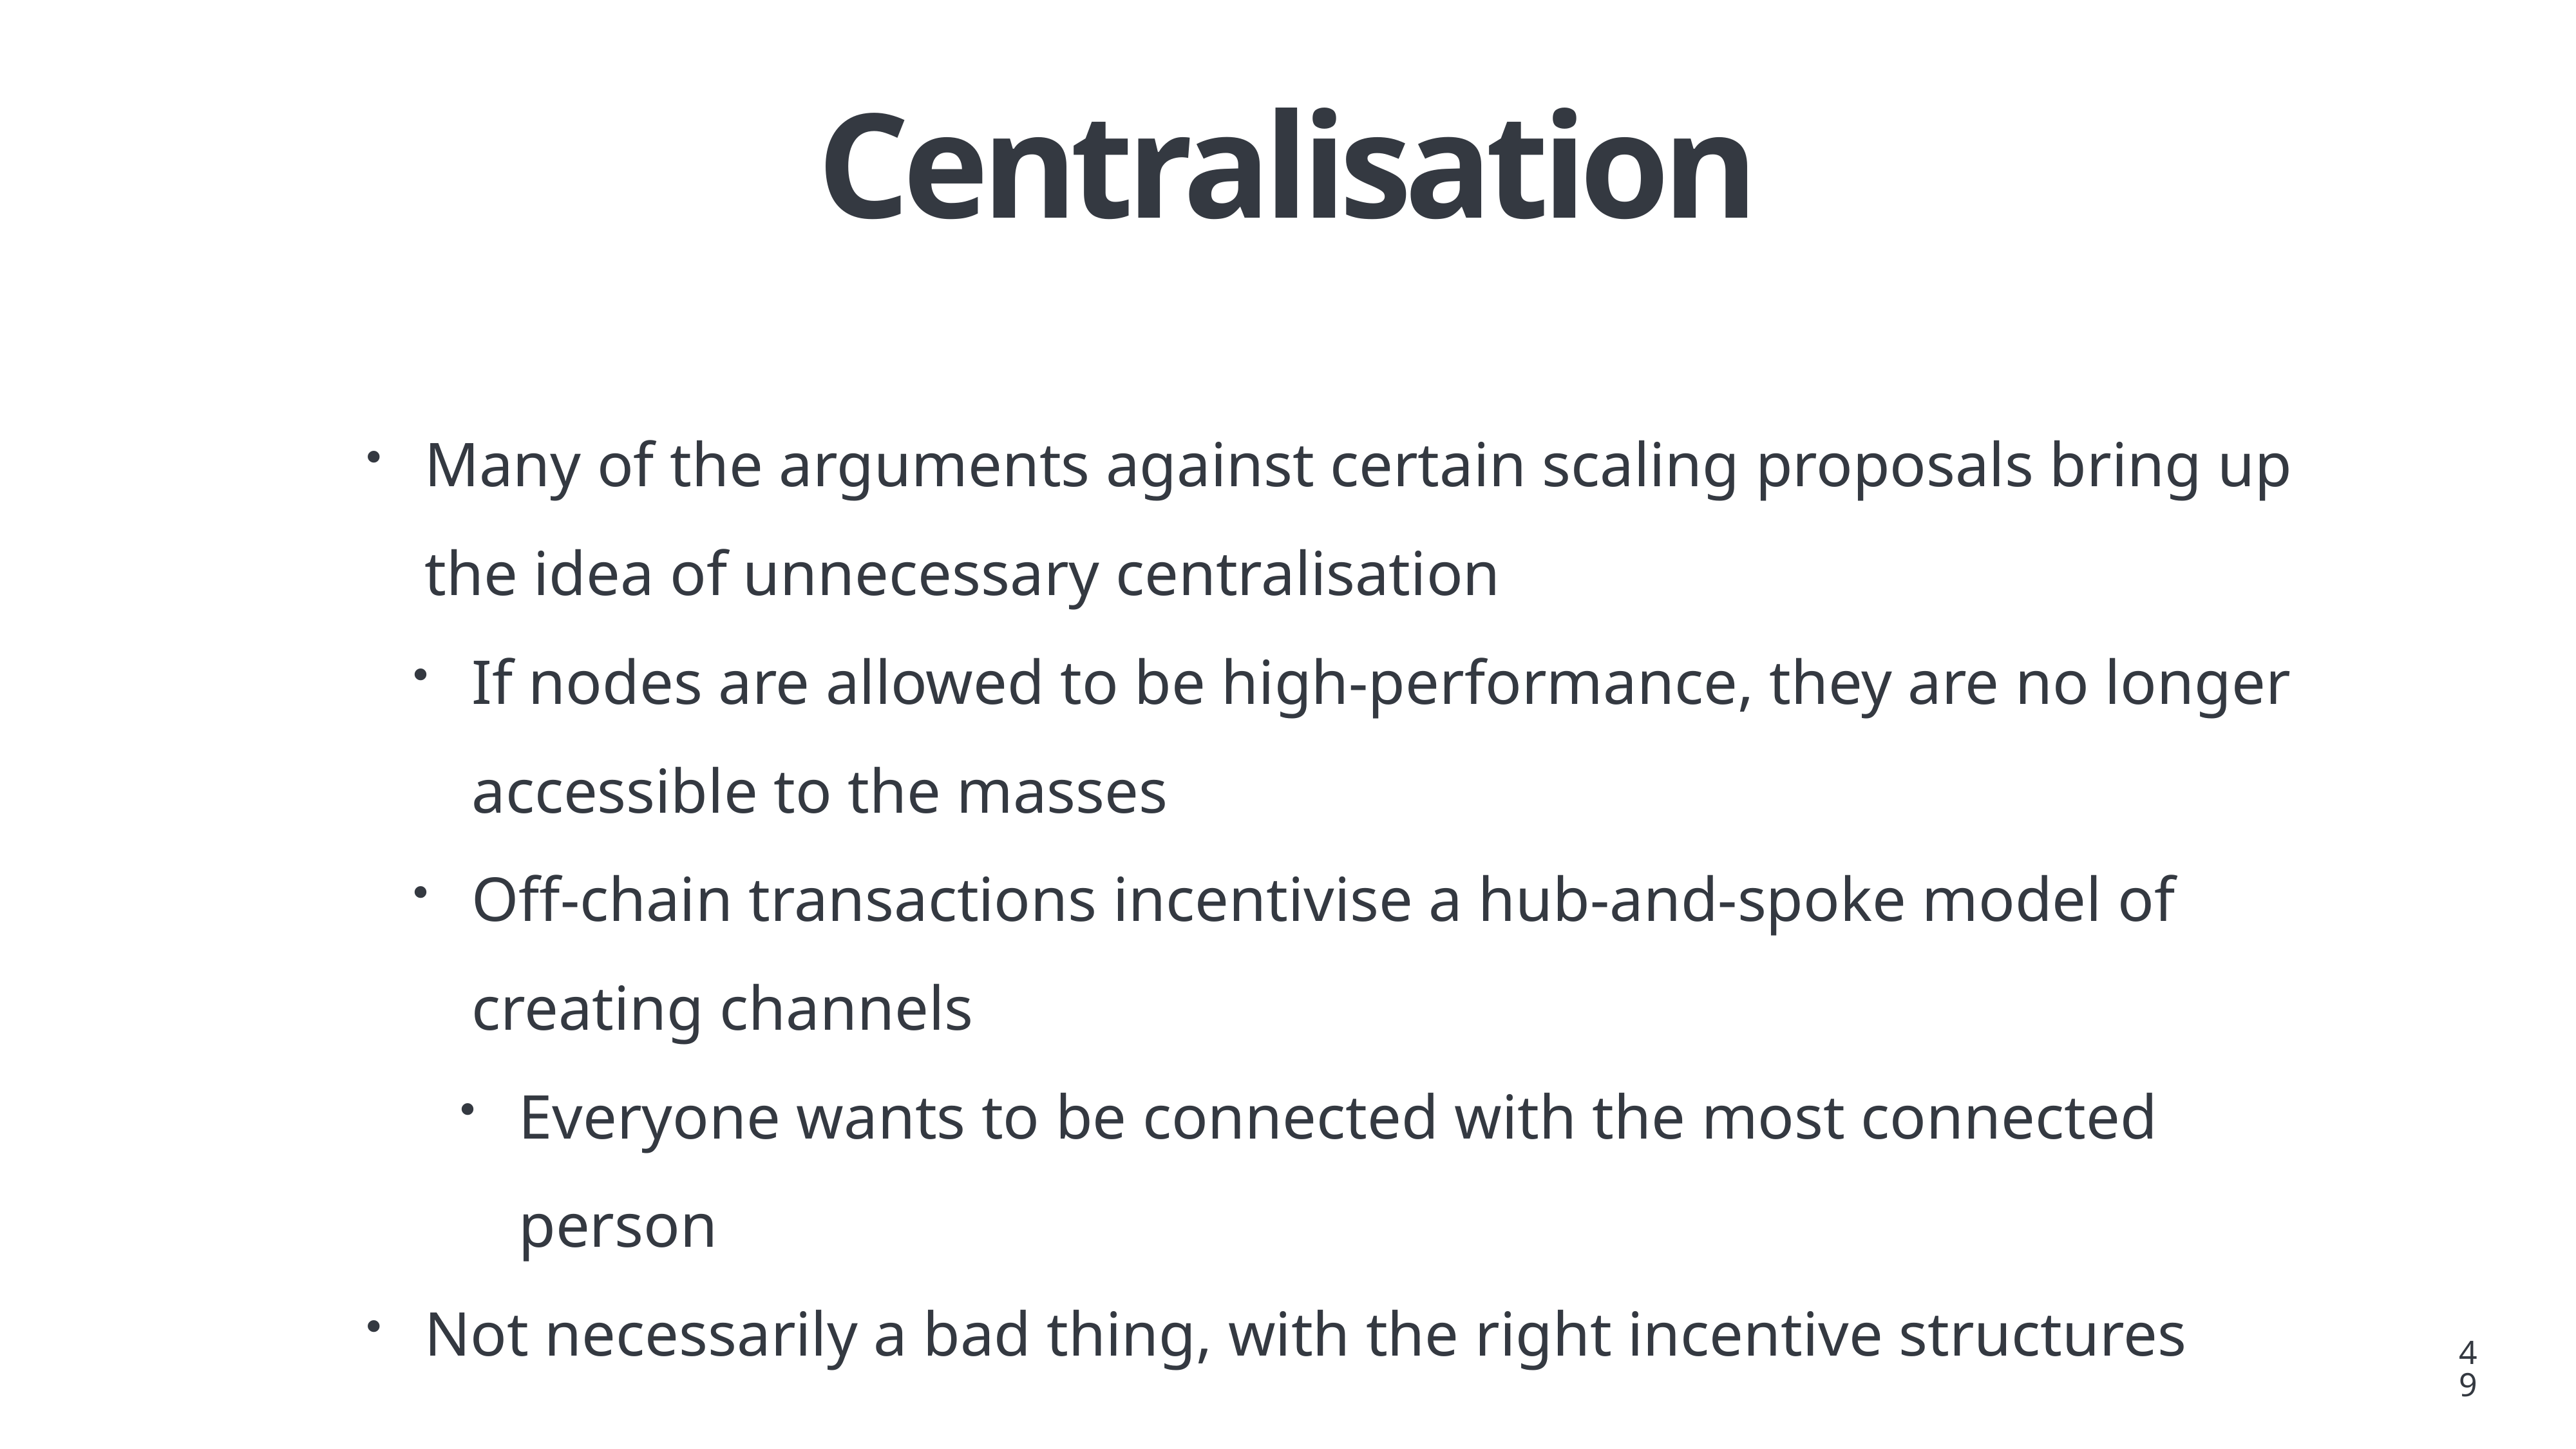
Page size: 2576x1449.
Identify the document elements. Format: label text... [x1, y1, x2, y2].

title Centralisation [468, 70, 2108, 299]
text_box Many of the arguments against certain scaling proposals bring up the idea of unnecessary centralisation If nodes are allowed to be high-performance, they are no longer accessible to the masses Off-chain transactions incentivise a hub-and-spoke model of creating channels Everyone wants to be connected with the most connected person Not necessarily a bad thing, with the right incentive structures [262, 380, 2313, 1378]
slide_number 49 [2449, 1323, 2503, 1385]
